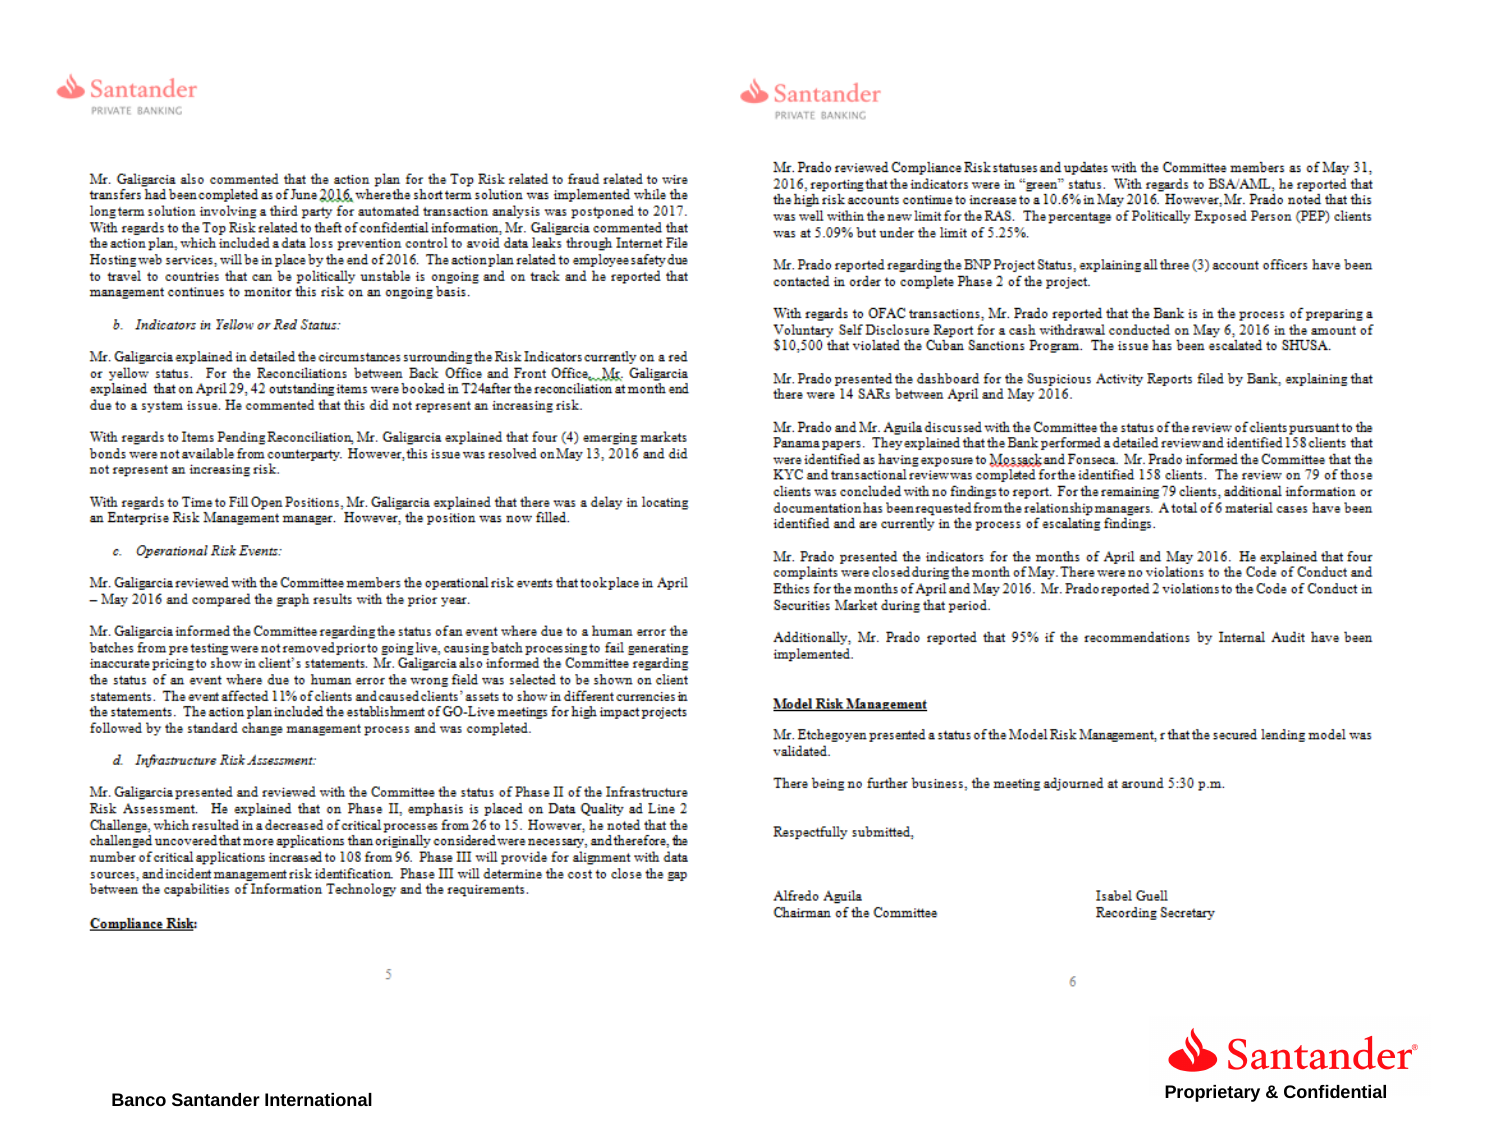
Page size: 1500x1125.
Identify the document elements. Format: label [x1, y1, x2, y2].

picture [44, 64, 1431, 1096]
picture [1247, 1089, 1253, 1096]
